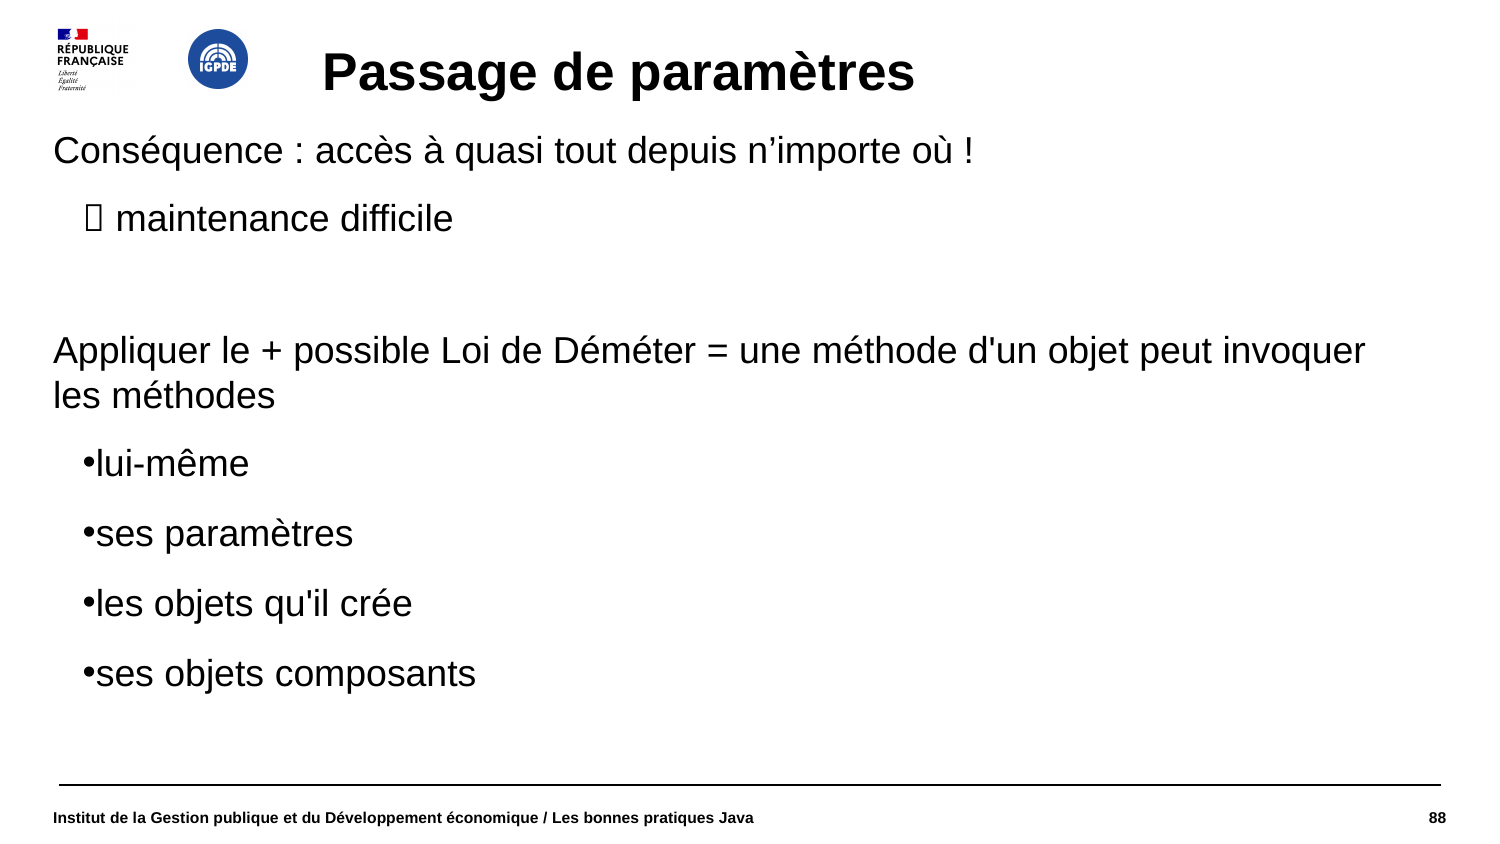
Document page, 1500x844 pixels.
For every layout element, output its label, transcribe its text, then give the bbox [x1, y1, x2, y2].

picture [47, 18, 139, 101]
list Conséquence : accès à quasi tout depuis n’importe où !  maintenance difficile Appliquer le + possible Loi de Déméter = une méthode d'un objet peut invoquer les méthodes lui-même ses paramètres les objets qu'il crée ses objets composants [53, 126, 1424, 765]
slide_number 88 [1224, 787, 1447, 844]
picture [188, 29, 248, 89]
footer Institut de la Gestion publique et du Développement économique / Les bonnes pratiques Java [53, 787, 780, 844]
title Passage de paramètres [322, 44, 1282, 116]
